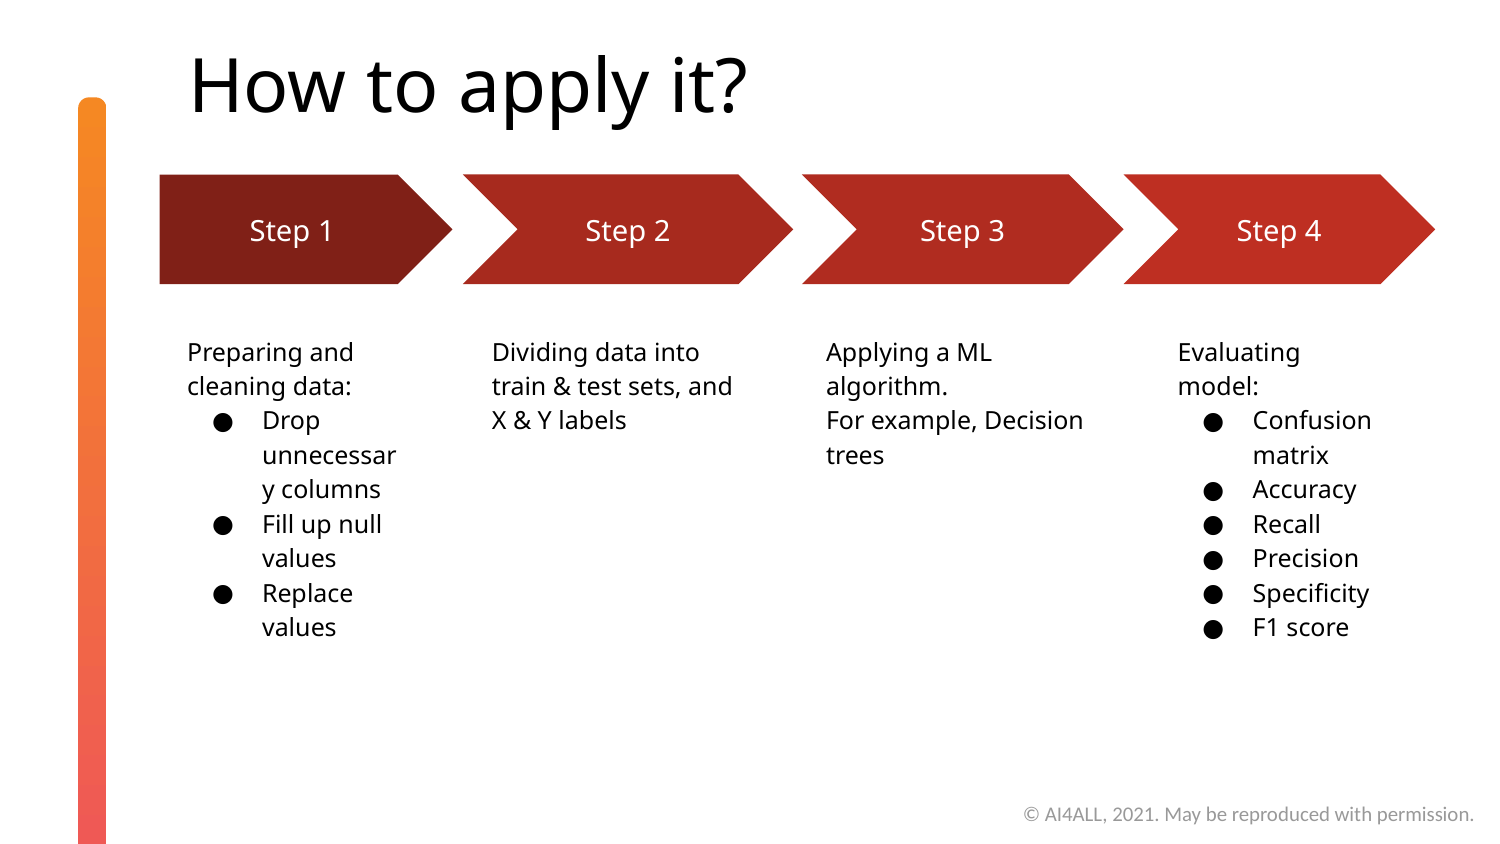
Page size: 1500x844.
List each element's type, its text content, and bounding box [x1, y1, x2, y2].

title How to apply it? [188, 37, 1393, 140]
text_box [1123, 174, 1436, 747]
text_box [801, 174, 1121, 747]
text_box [462, 174, 794, 747]
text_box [159, 174, 453, 747]
